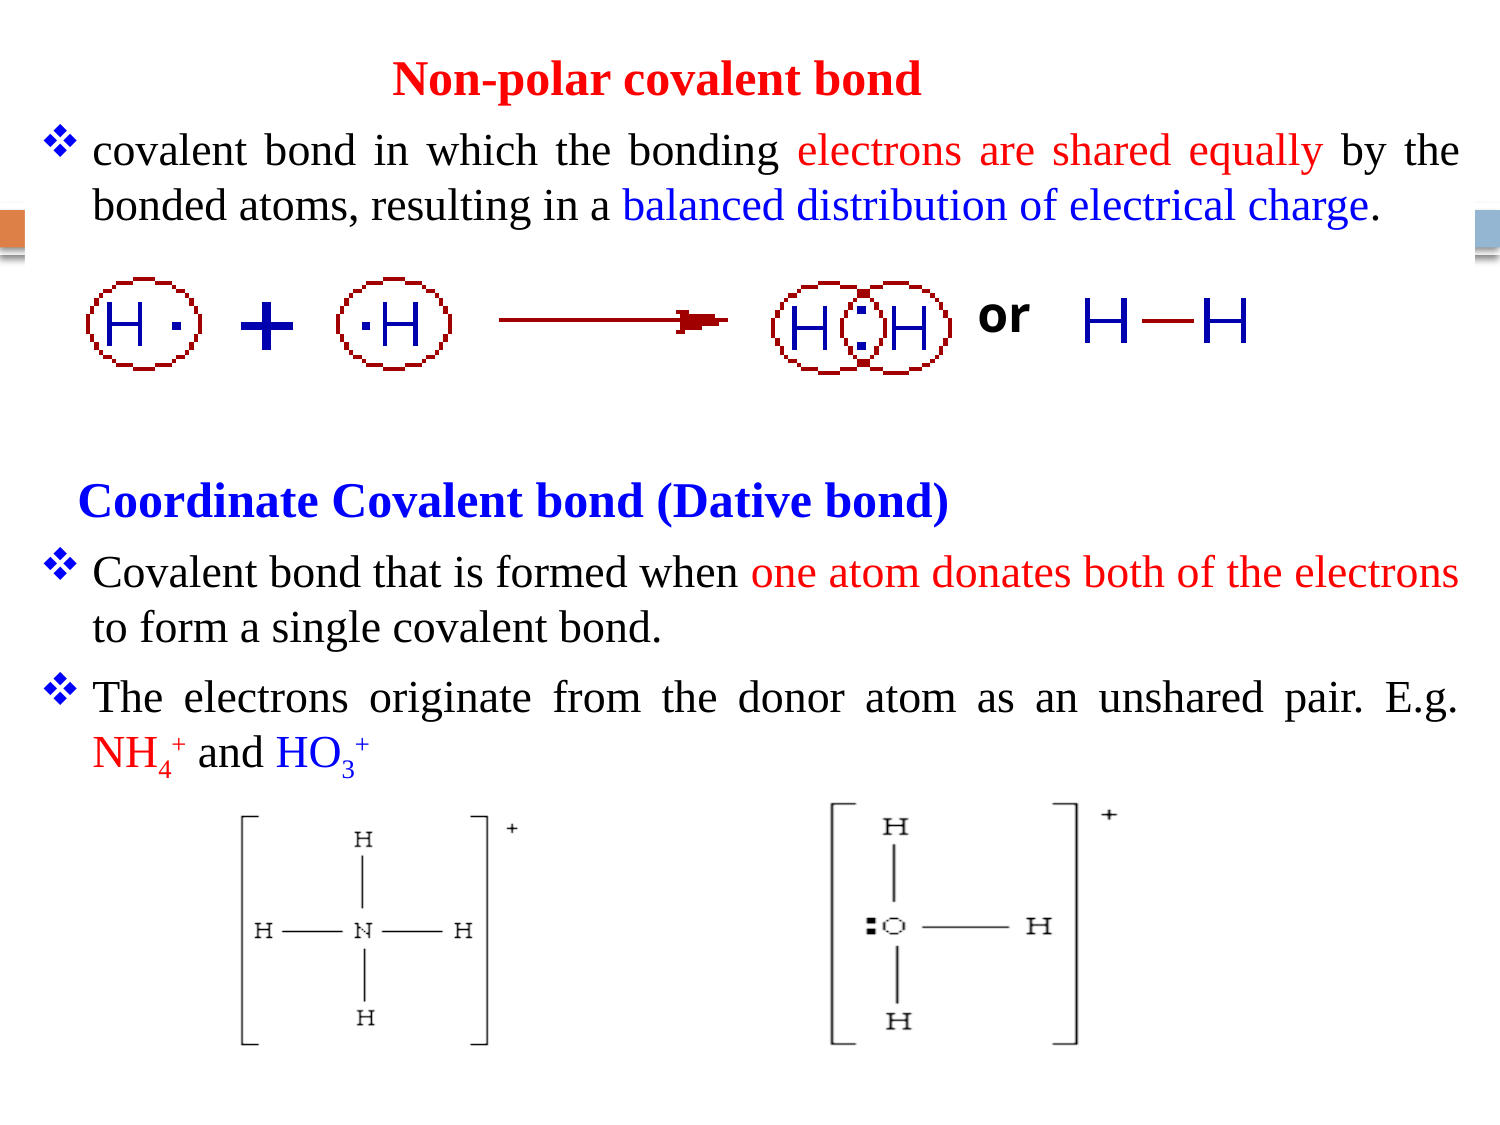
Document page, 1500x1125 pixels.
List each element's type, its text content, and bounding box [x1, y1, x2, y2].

picture [1074, 287, 1263, 356]
picture [62, 262, 963, 388]
list Non-polar covalent bond covalent bond in which the bonding electrons are shared equally by the bonded atoms, resulting in a balanced distribution of electrical charge. Coordinate Covalent bond (Dative bond) Covalent bond that is formed when one atom donates both of the electrons to form a single covalent bond. The electrons originate from the donor atom as an unshared pair. E.g. NH4+ and HO3+ [24, 37, 1475, 1100]
picture [237, 812, 523, 1051]
picture [824, 799, 1126, 1051]
text_box or [968, 274, 1063, 350]
